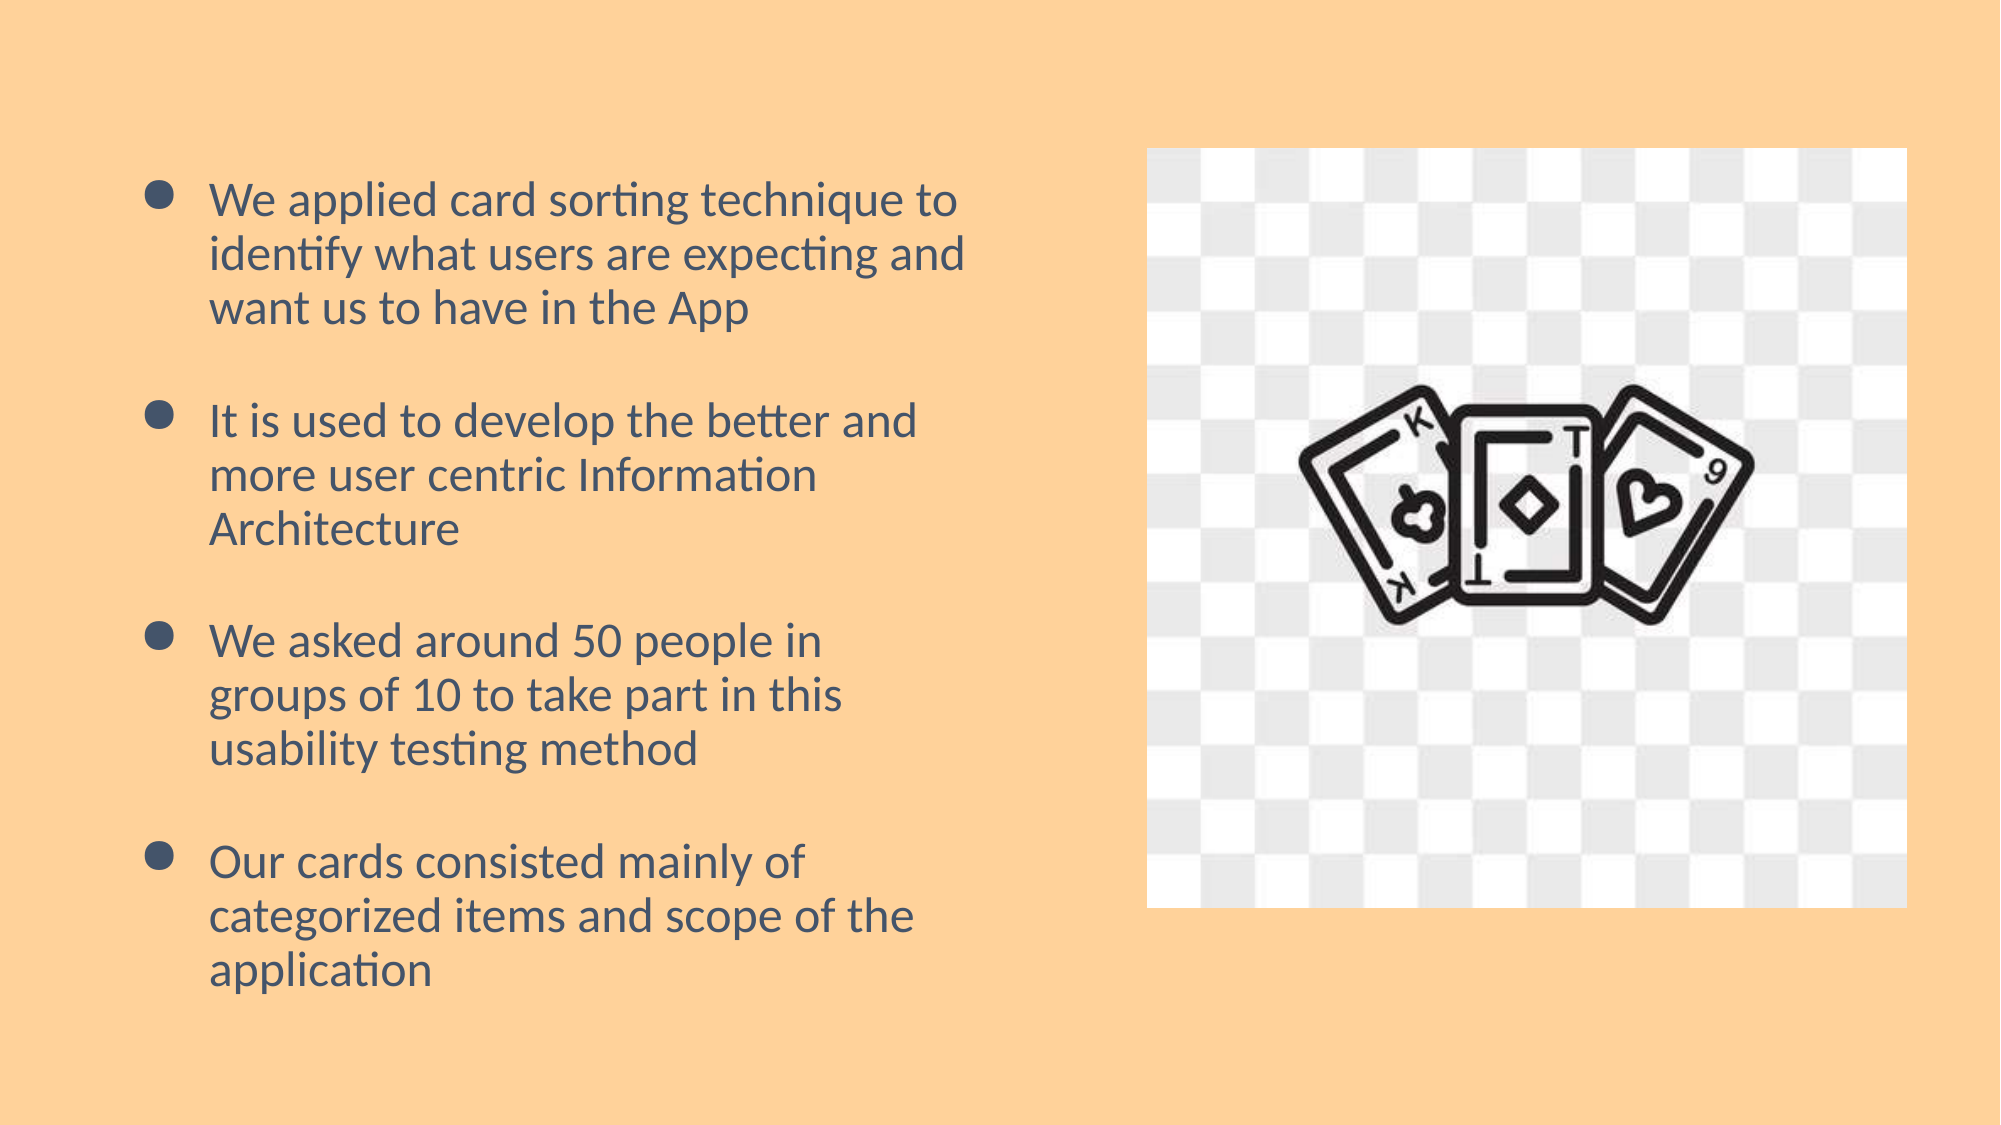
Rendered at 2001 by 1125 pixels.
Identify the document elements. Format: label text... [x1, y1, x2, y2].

picture [1147, 148, 1907, 908]
text_box We applied card sorting technique to identify what users are expecting and want us to have in the App It is used to develop the better and more user centric Information Architecture We asked around 50 people in groups of 10 to take part in this usability testing method Our cards consisted mainly of categorized items and scope of the application [88, 25, 988, 1076]
